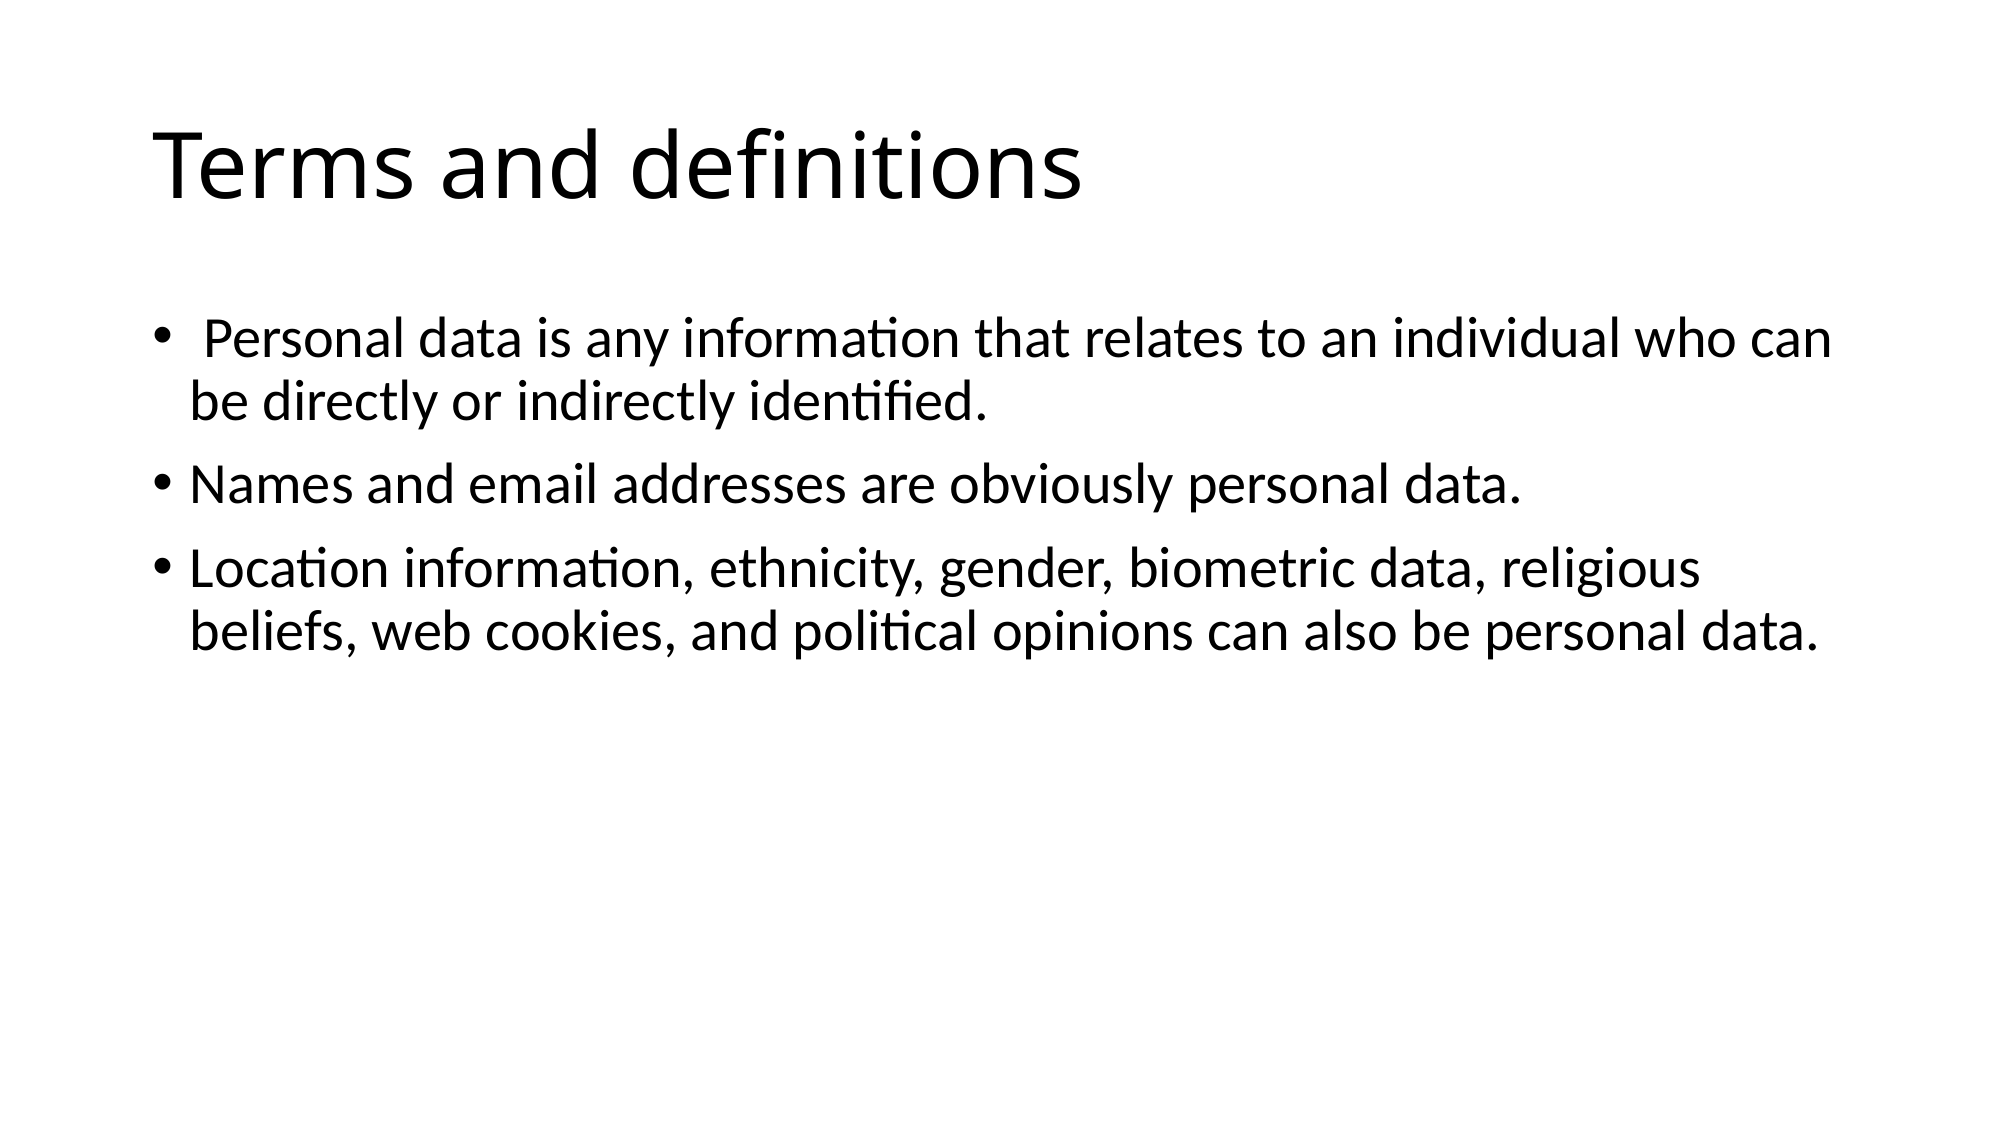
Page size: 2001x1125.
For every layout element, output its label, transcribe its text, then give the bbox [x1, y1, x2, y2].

list Personal data is any information that relates to an individual who can be directly or indirectly identified. Names and email addresses are obviously personal data. Location information, ethnicity, gender, biometric data, religious beliefs, web cookies, and political opinions can also be personal data. [137, 299, 1863, 1014]
title Terms and definitions [137, 59, 1863, 278]
